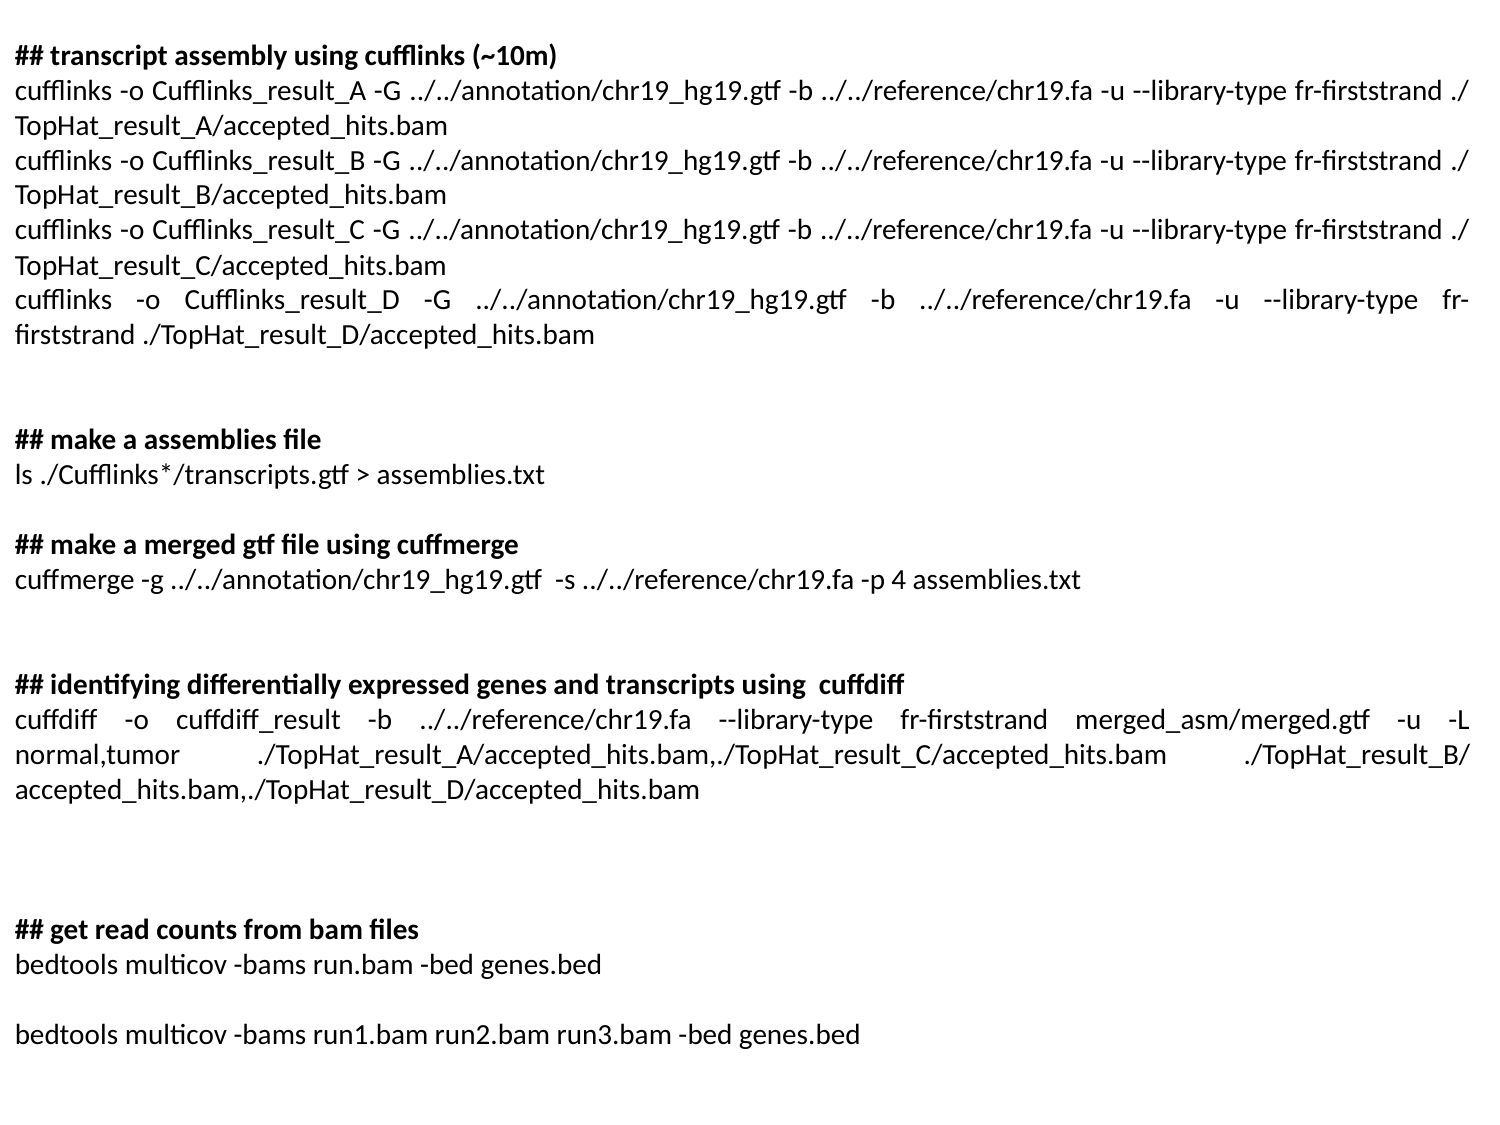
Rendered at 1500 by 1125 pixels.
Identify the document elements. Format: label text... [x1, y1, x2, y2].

text_box ## transcript assembly using cufflinks (~10m) cufflinks -o Cufflinks_result_A -G ../../annotation/chr19_hg19.gtf -b ../../reference/chr19.fa -u --library-type fr-firststrand ./TopHat_result_A/accepted_hits.bam cufflinks -o Cufflinks_result_B -G ../../annotation/chr19_hg19.gtf -b ../../reference/chr19.fa -u --library-type fr-firststrand ./TopHat_result_B/accepted_hits.bam cufflinks -o Cufflinks_result_C -G ../../annotation/chr19_hg19.gtf -b ../../reference/chr19.fa -u --library-type fr-firststrand ./TopHat_result_C/accepted_hits.bam cufflinks -o Cufflinks_result_D -G ../../annotation/chr19_hg19.gtf -b ../../reference/chr19.fa -u --library-type fr-firststrand ./TopHat_result_D/accepted_hits.bam ## make a assemblies file ls ./Cufflinks*/transcripts.gtf > assemblies.txt ## make a merged gtf file using cuffmerge cuffmerge -g ../../annotation/chr19_hg19.gtf -s ../../reference/chr19.fa -p 4 assemblies.txt ## identifying differentially expressed genes and transcripts using cuffdiff cuffdiff -o cuffdiff_result -b ../../reference/chr19.fa --library-type fr-firststrand merged_asm/merged.gtf -u -L normal,tumor ./TopHat_result_A/accepted_hits.bam,./TopHat_result_C/accepted_hits.bam ./TopHat_result_B/accepted_hits.bam,./TopHat_result_D/accepted_hits.bam ## get read counts from bam files bedtools multicov -bams run.bam -bed genes.bed bedtools multicov -bams run1.bam run2.bam run3.bam -bed genes.bed [0, 28, 1486, 1058]
